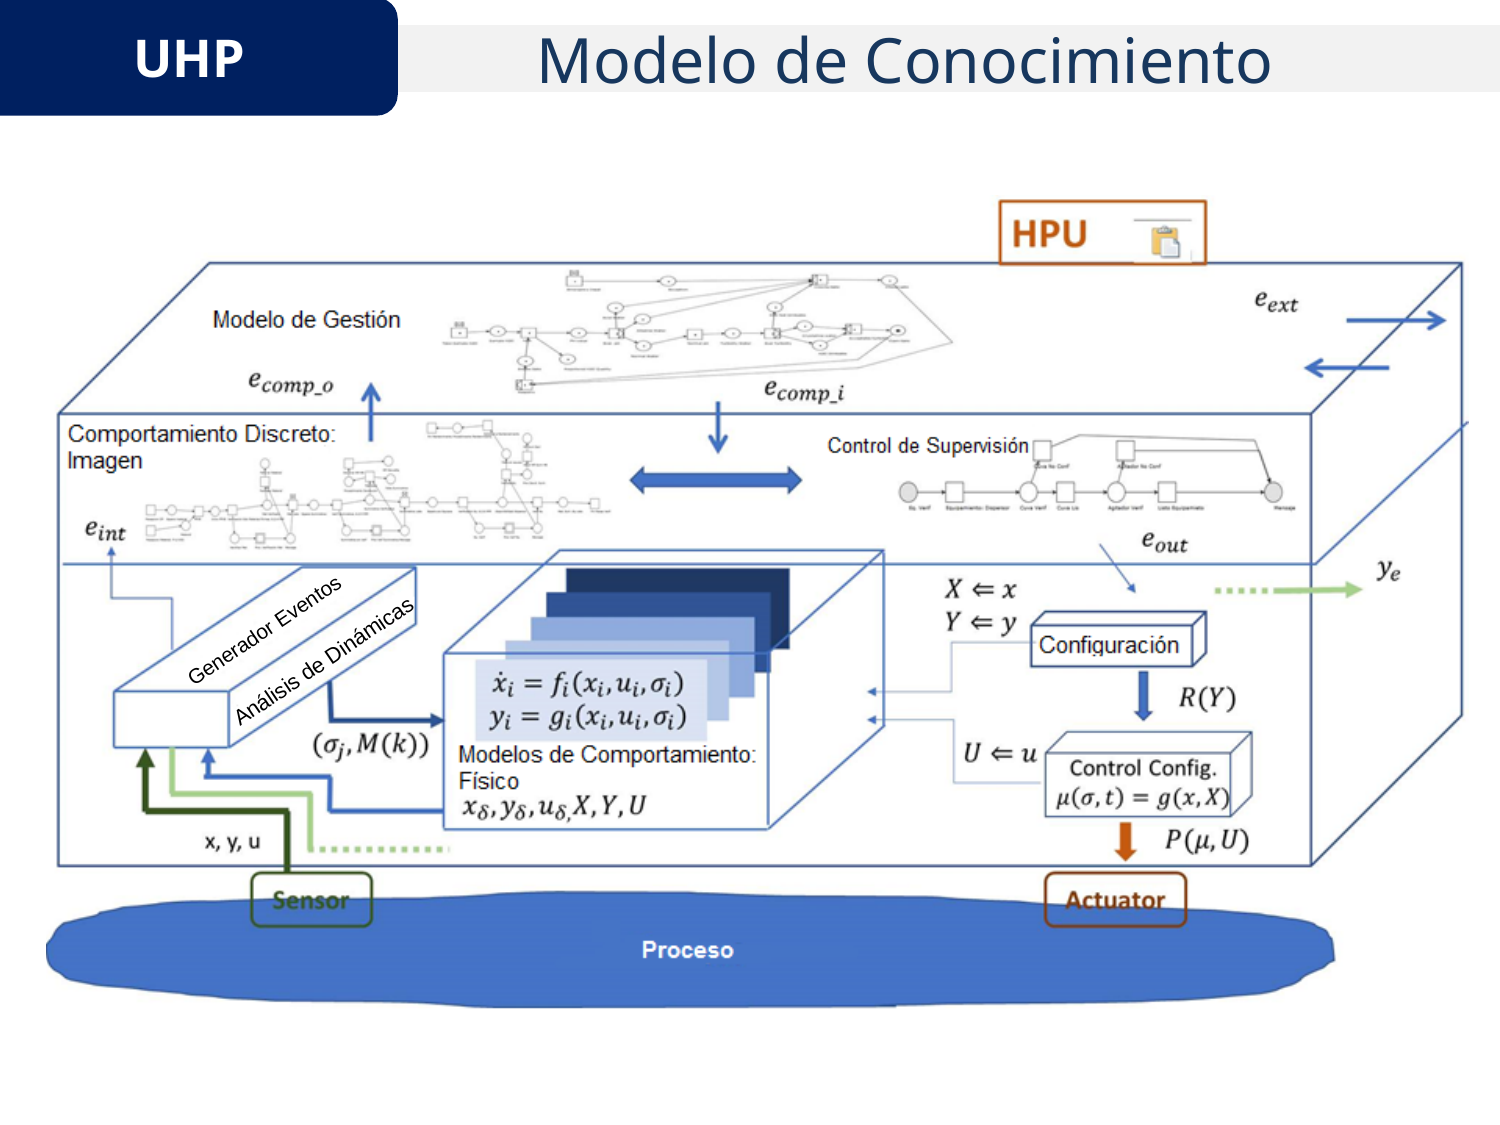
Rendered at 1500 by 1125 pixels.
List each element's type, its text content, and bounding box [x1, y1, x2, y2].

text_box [46, 195, 1469, 1025]
text_box UHP [0, 0, 398, 116]
text_box Modelo de Conocimiento [398, 25, 1500, 92]
